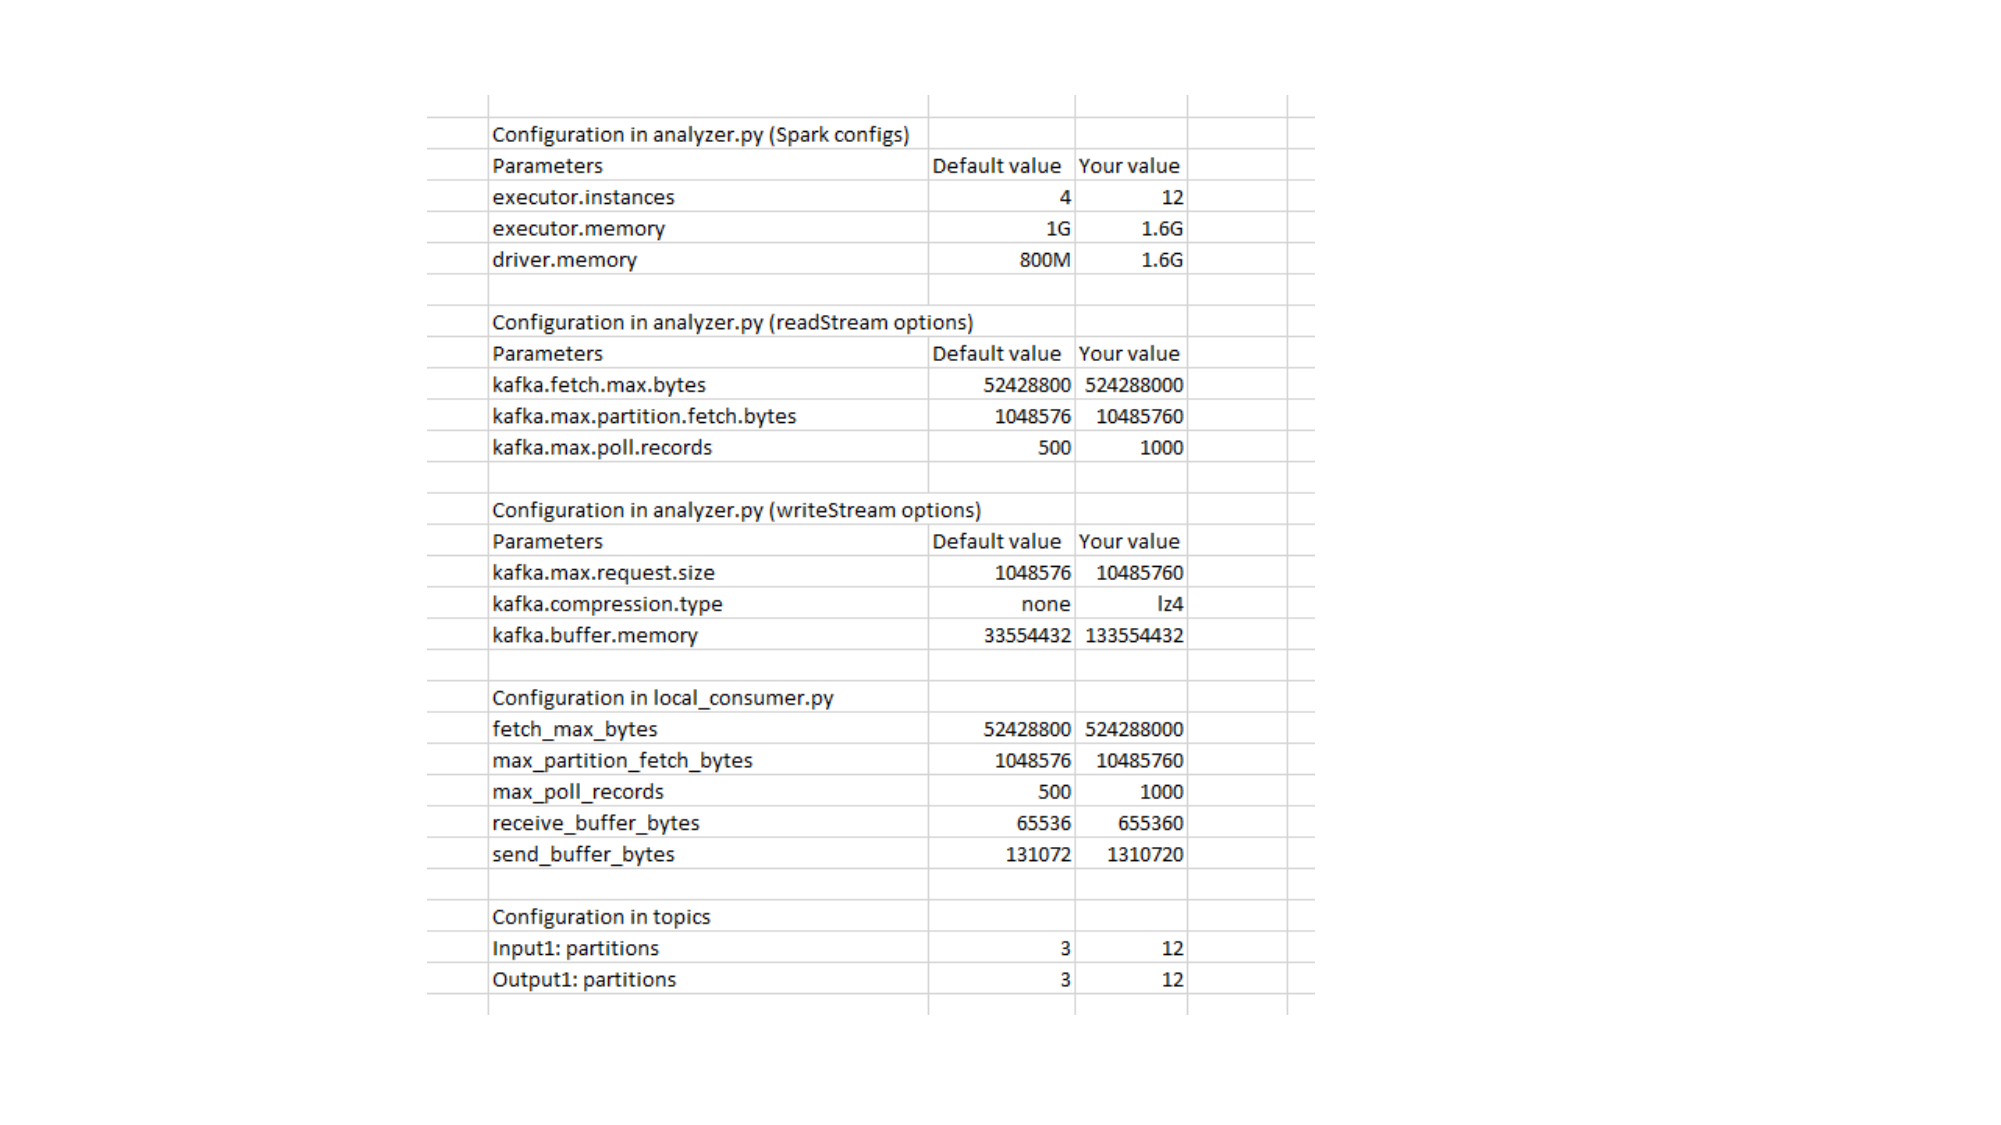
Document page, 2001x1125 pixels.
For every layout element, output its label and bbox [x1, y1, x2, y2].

picture [427, 95, 1315, 1015]
